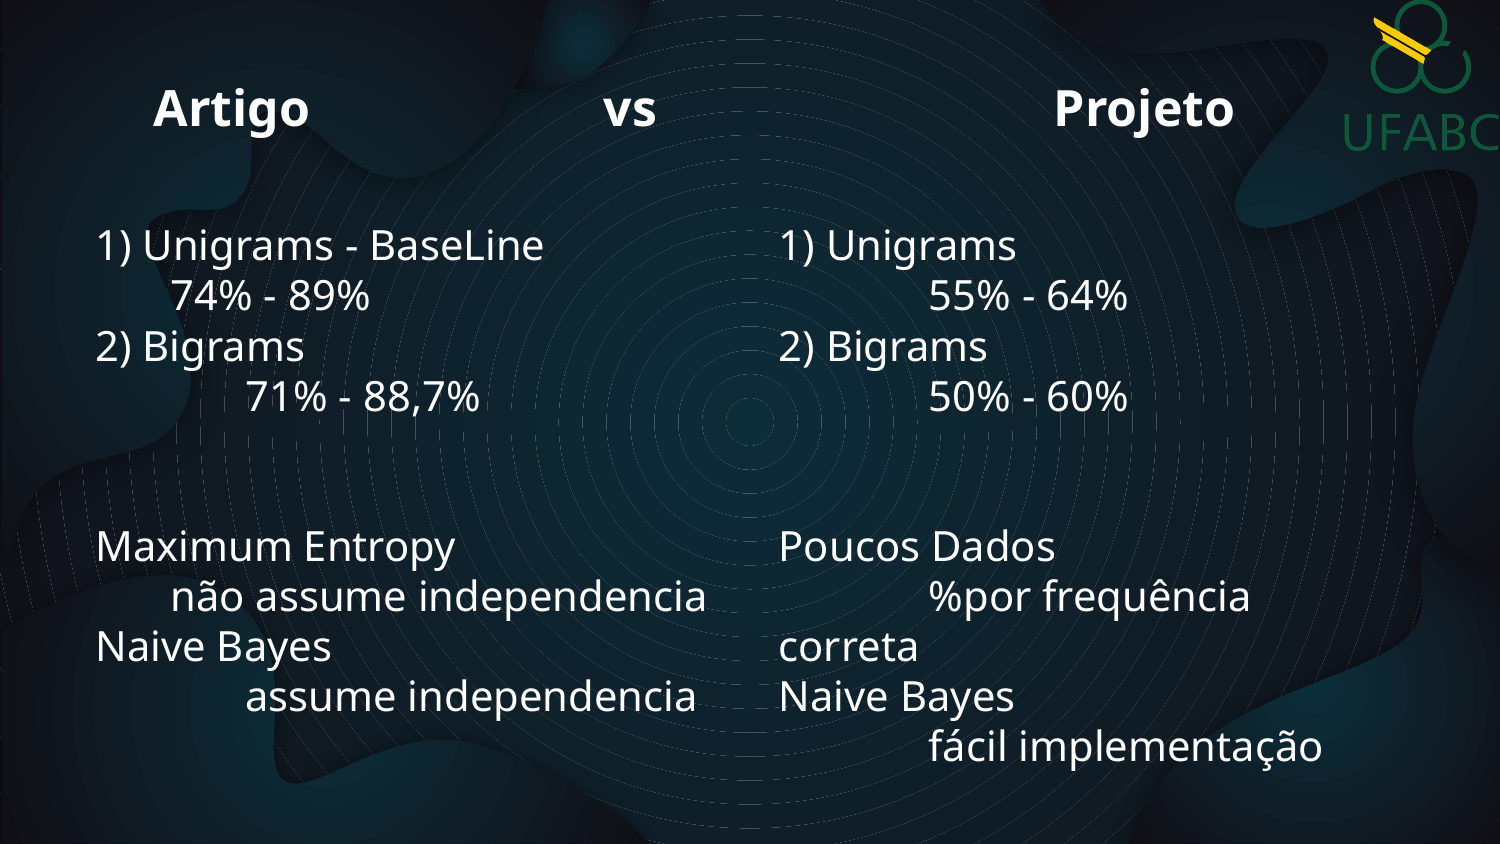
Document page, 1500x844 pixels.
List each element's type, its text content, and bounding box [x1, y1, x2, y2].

text_box 1) Unigrams 55% - 64% 2) Bigrams 50% - 60% Poucos Dados %por frequência correta Naive Bayes fácil implementação [763, 154, 1415, 754]
text_box Artigo vs Projeto [138, 61, 1318, 157]
text_box 1) Unigrams - BaseLine 74% - 89% 2) Bigrams 71% - 88,7% Maximum Entropy não assume independencia Naive Bayes assume independencia [80, 154, 732, 773]
picture [1340, 0, 1500, 163]
